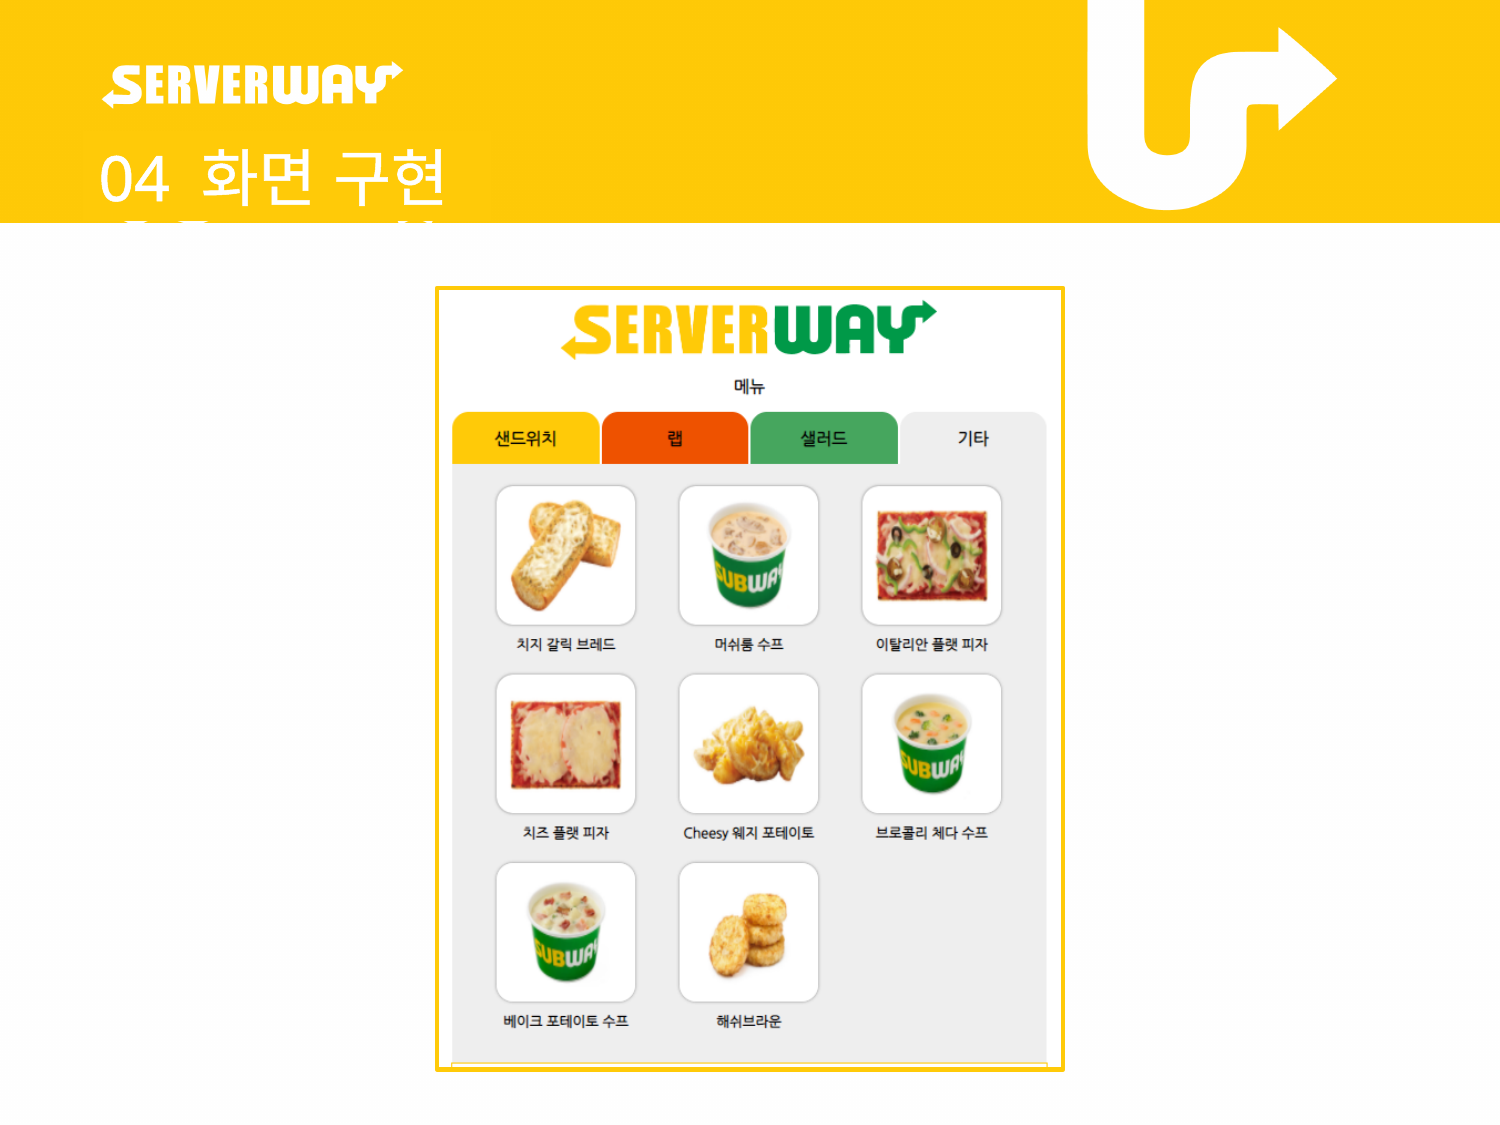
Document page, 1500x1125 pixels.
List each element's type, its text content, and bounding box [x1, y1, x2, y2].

text_box 04 화면 구현 [83, 131, 491, 221]
picture [0, 0, 1500, 1125]
